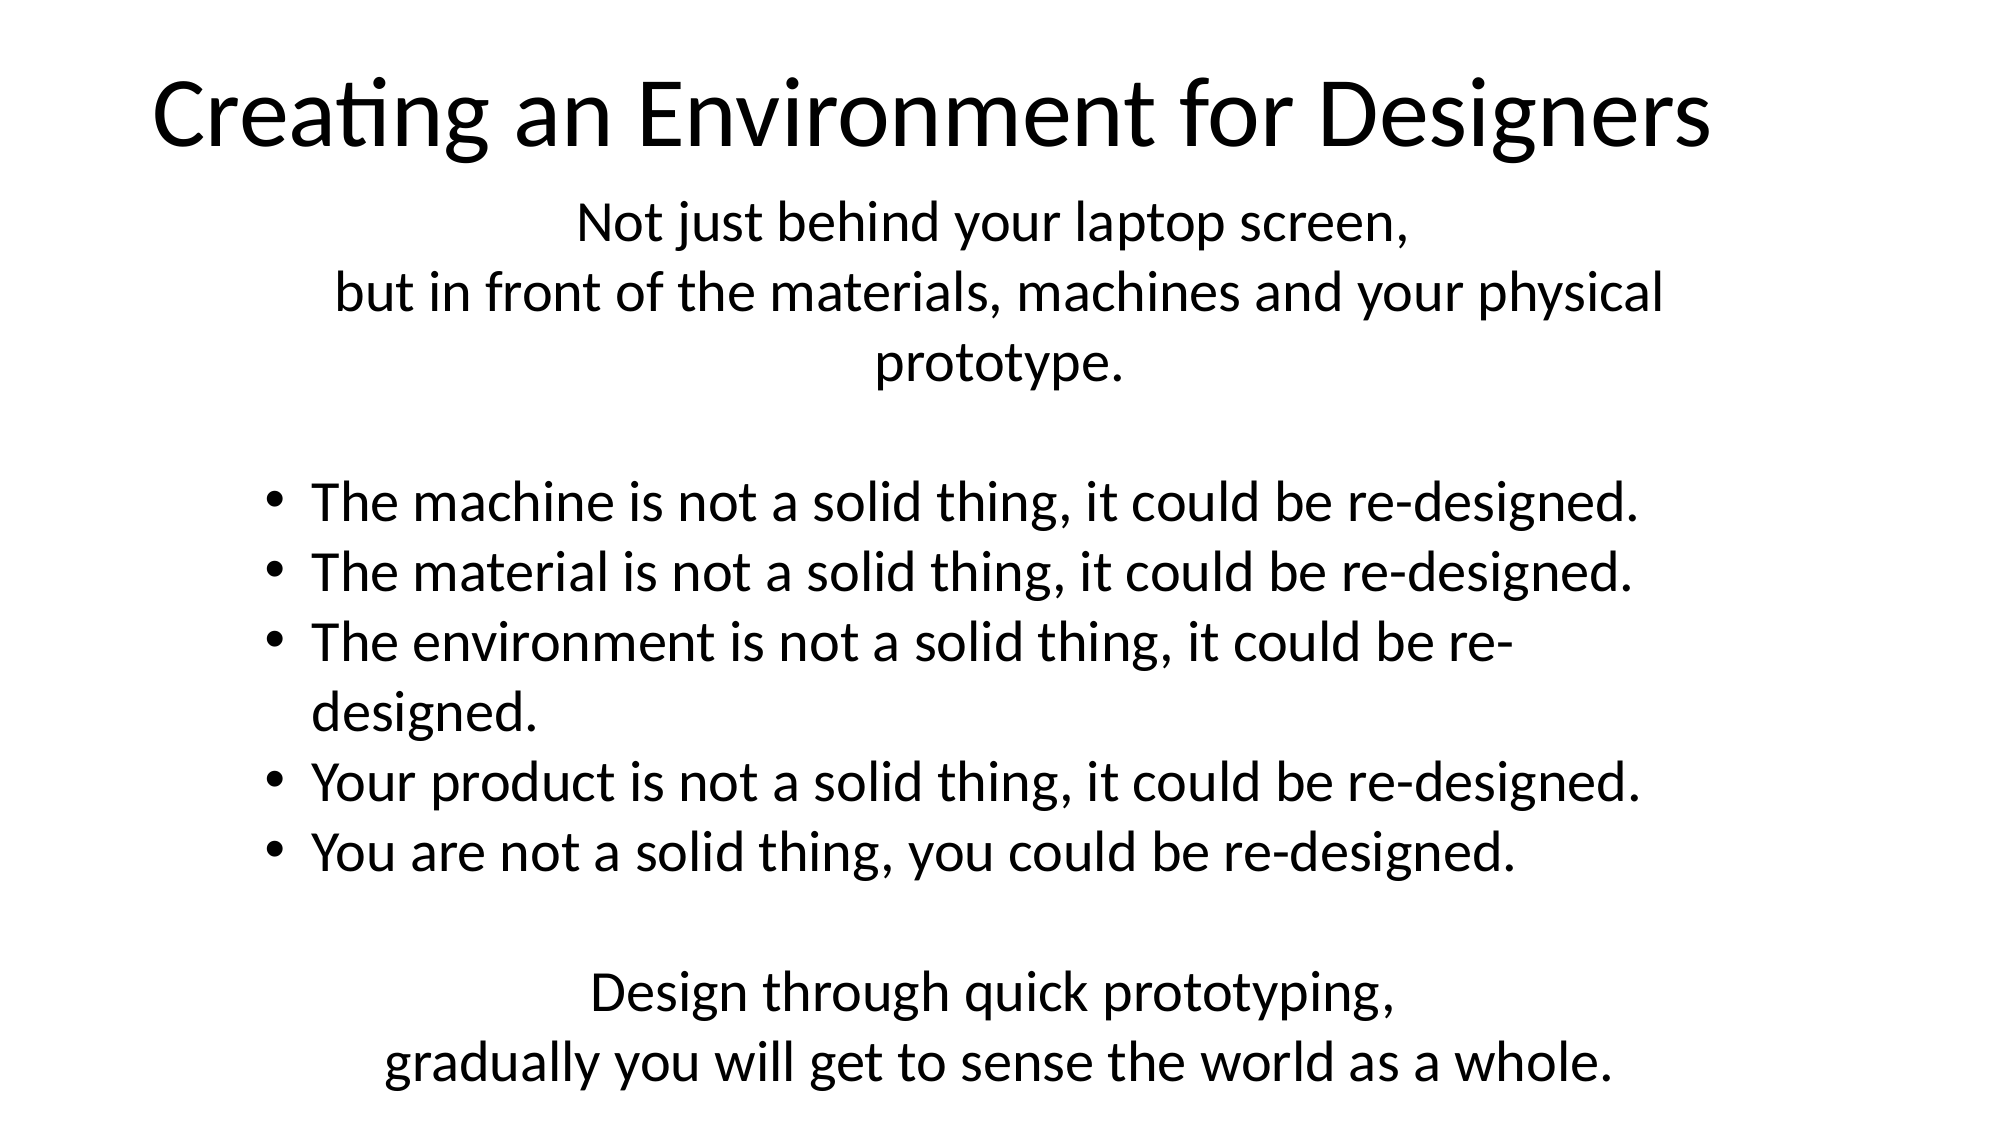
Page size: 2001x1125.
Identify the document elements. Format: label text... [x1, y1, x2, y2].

title Creating an Environment for Designers [137, 5, 1863, 224]
text_box Not just behind your laptop screen, but in front of the materials, machines and your physical prototype. The machine is not a solid thing, it could be re-designed. The material is not a solid thing, it could be re-designed. The environment is not a solid thing, it could be re-designed. Your product is not a solid thing, it could be re-designed. You are not a solid thing, you could be re-designed. Design through quick prototyping, gradually you will get to sense the world as a whole. [249, 176, 1750, 1101]
